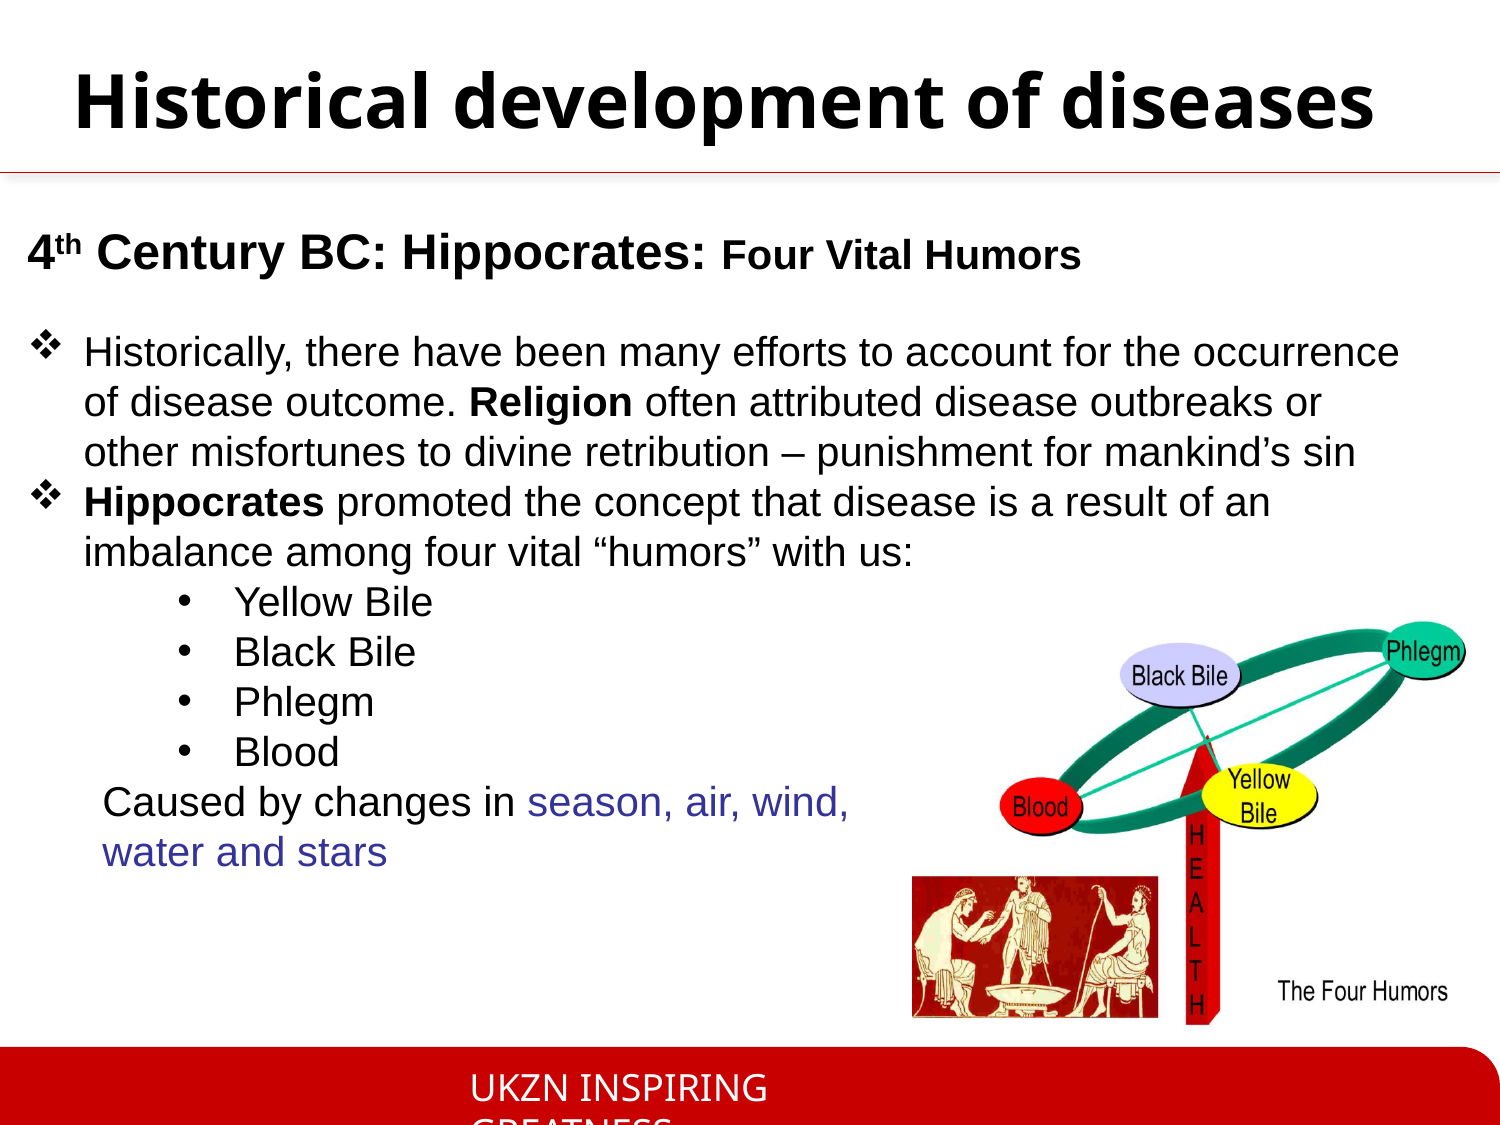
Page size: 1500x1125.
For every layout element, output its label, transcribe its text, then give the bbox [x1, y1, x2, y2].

title Historical development of diseases [49, 4, 1401, 193]
text_box 4th Century BC: Hippocrates: Four Vital Humors Historically, there have been many efforts to account for the occurrence of disease outcome. Religion often attributed disease outbreaks or other misfortunes to divine retribution – punishment for mankind’s sin Hippocrates promoted the concept that disease is a result of an imbalance among four vital “humors” with us: Yellow Bile Black Bile Phlegm Blood Caused by changes in season, air, wind, water and stars [12, 212, 1438, 883]
picture [912, 587, 1476, 1038]
